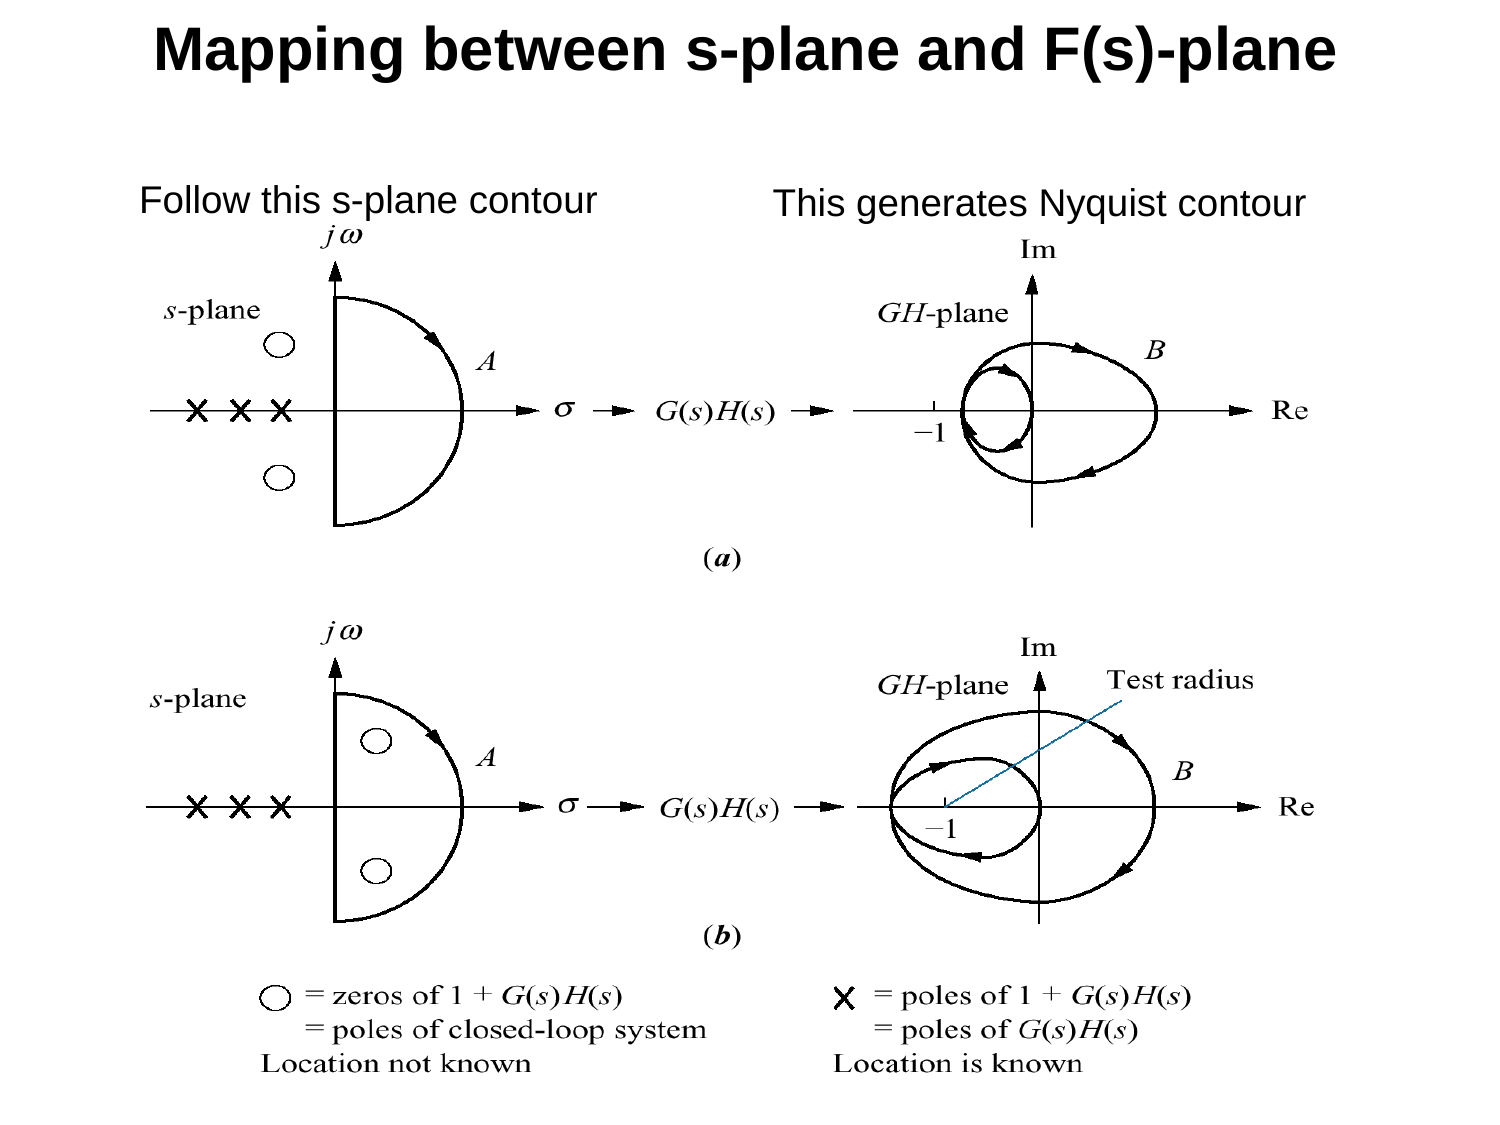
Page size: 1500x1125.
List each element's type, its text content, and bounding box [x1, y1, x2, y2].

text_box Follow this s-plane contour [124, 167, 613, 214]
text_box Mapping between s-plane and F(s)-plane [122, 0, 1369, 92]
text_box This generates Nyquist contour [757, 170, 1322, 214]
picture [111, 216, 1325, 1082]
